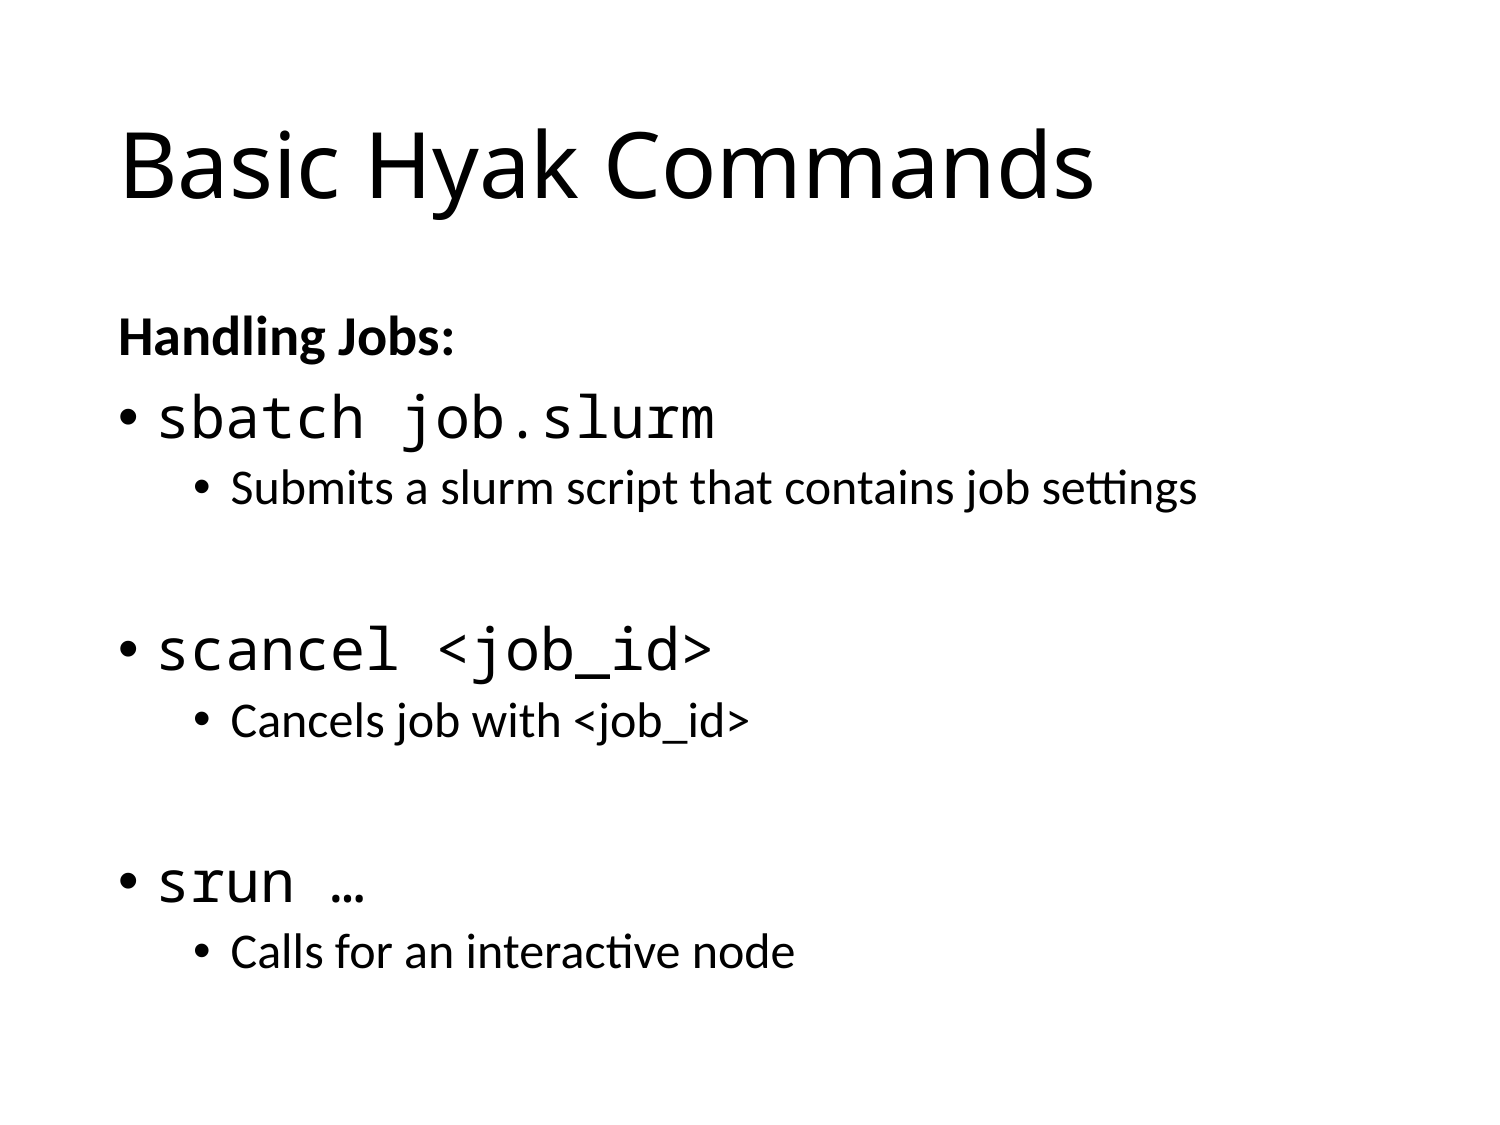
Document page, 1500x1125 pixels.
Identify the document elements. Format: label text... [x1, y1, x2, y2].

title Basic Hyak Commands [103, 59, 1397, 278]
list Handling Jobs: sbatch job.slurm Submits a slurm script that contains job settings scancel <job_id> Cancels job with <job_id> srun … Calls for an interactive node [103, 299, 1397, 1014]
